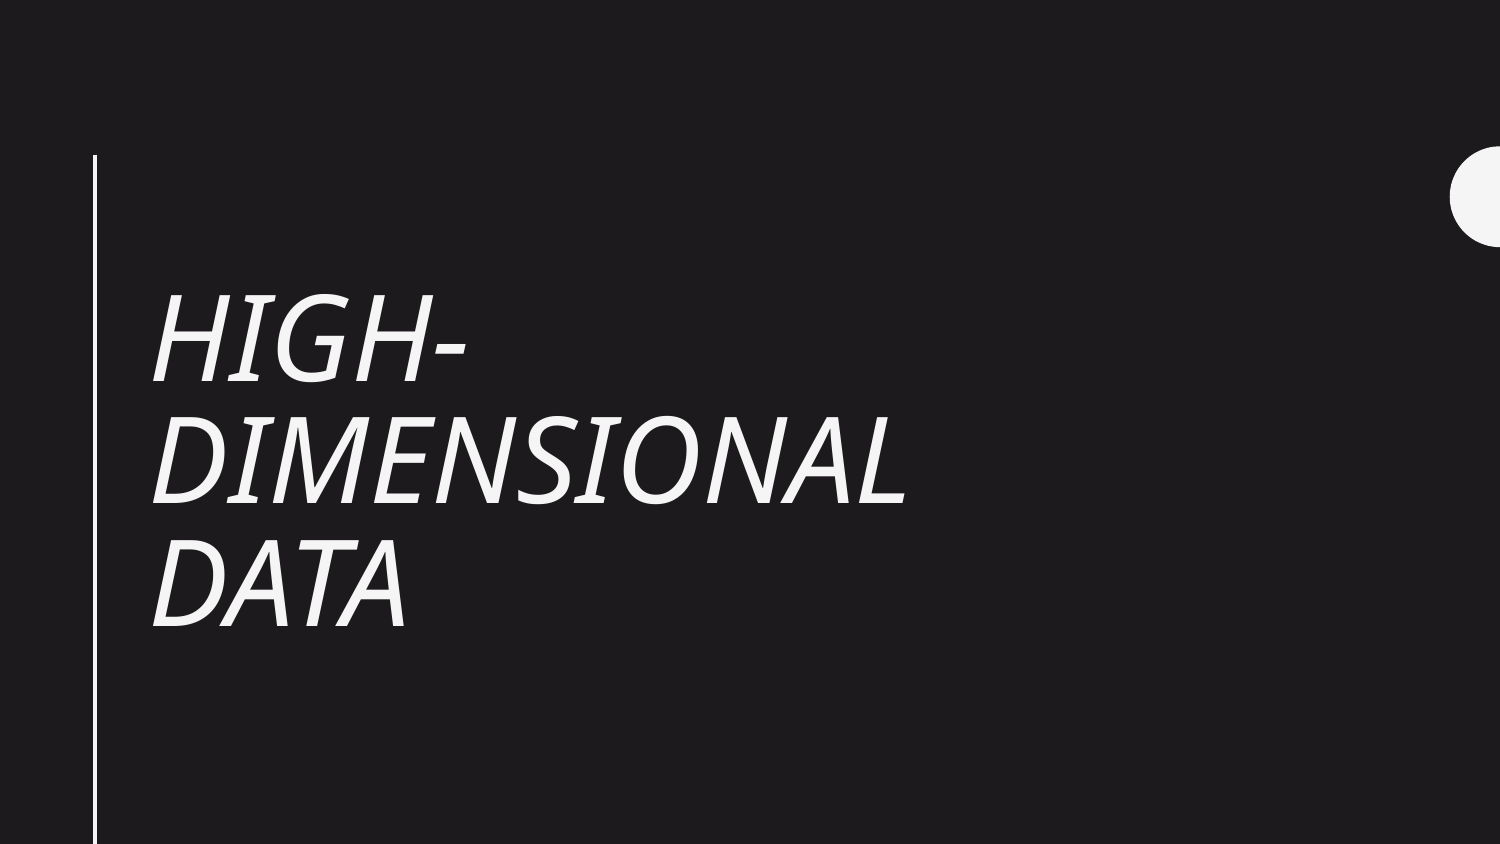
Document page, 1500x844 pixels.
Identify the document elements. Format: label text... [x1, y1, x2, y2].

title High-Dimensional Data [133, 140, 1098, 666]
